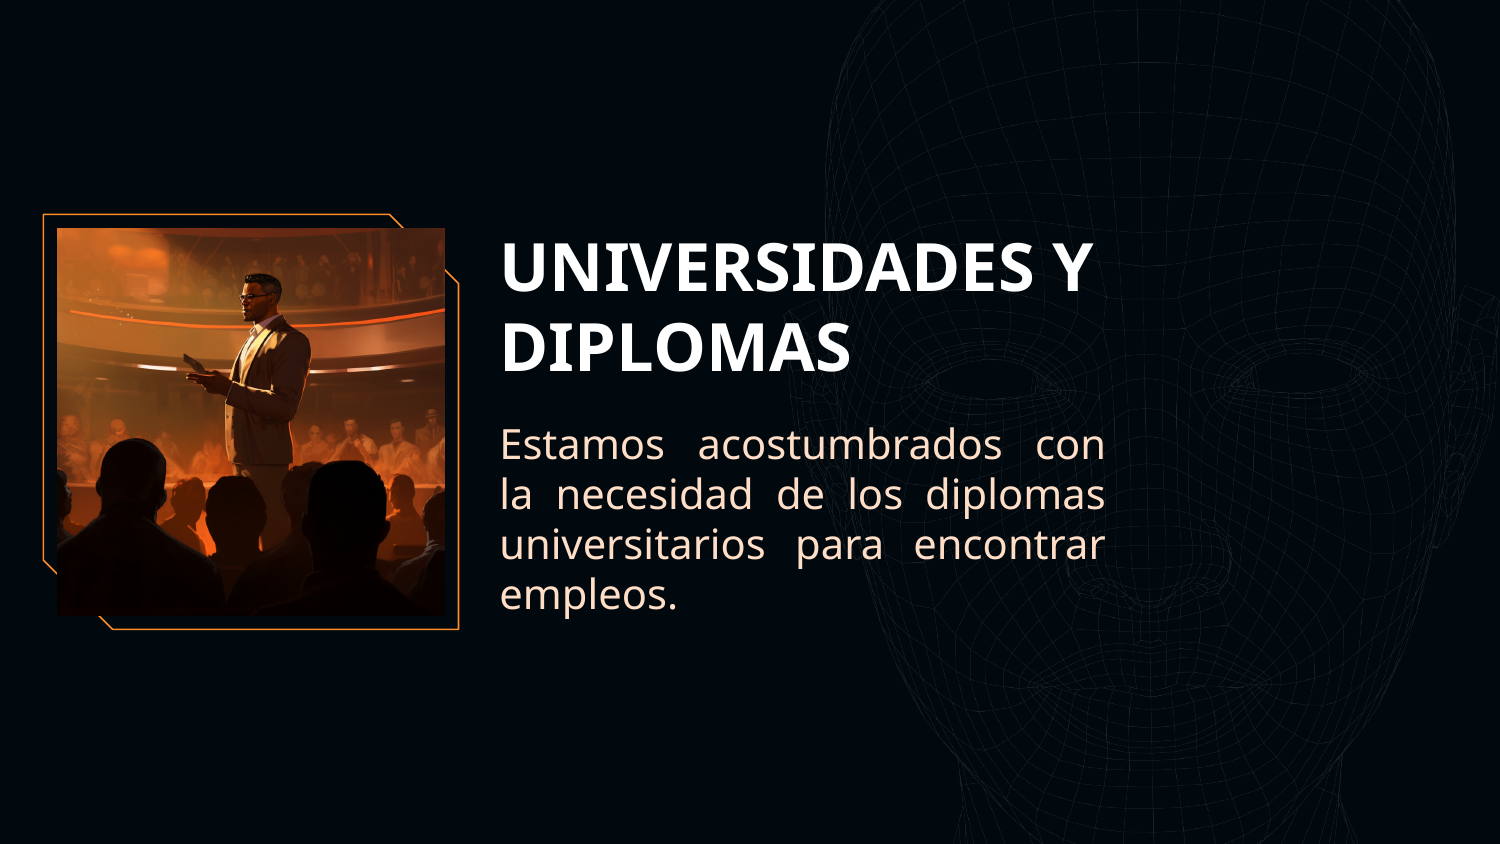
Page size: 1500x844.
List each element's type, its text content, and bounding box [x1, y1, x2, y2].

title Estamos acostumbrados con la necesidad de los diplomas universitarios para encontrar empleos. [499, 402, 1122, 633]
title UNIVERSIDADES Y DIPLOMAS [499, 225, 1262, 400]
picture [56, 227, 446, 616]
